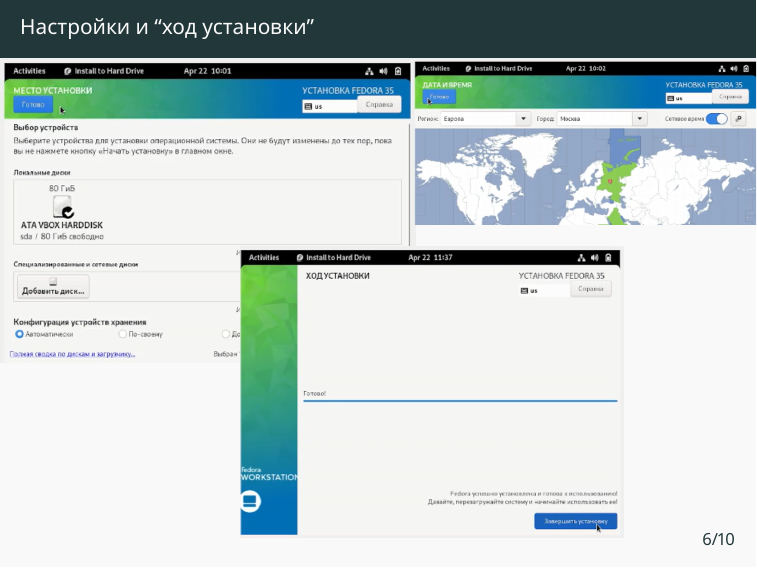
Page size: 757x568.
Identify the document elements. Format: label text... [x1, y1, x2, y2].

text_box 6/10 [685, 521, 753, 557]
title Настройки и “ход установки” [20, 13, 737, 39]
picture [0, 58, 757, 539]
